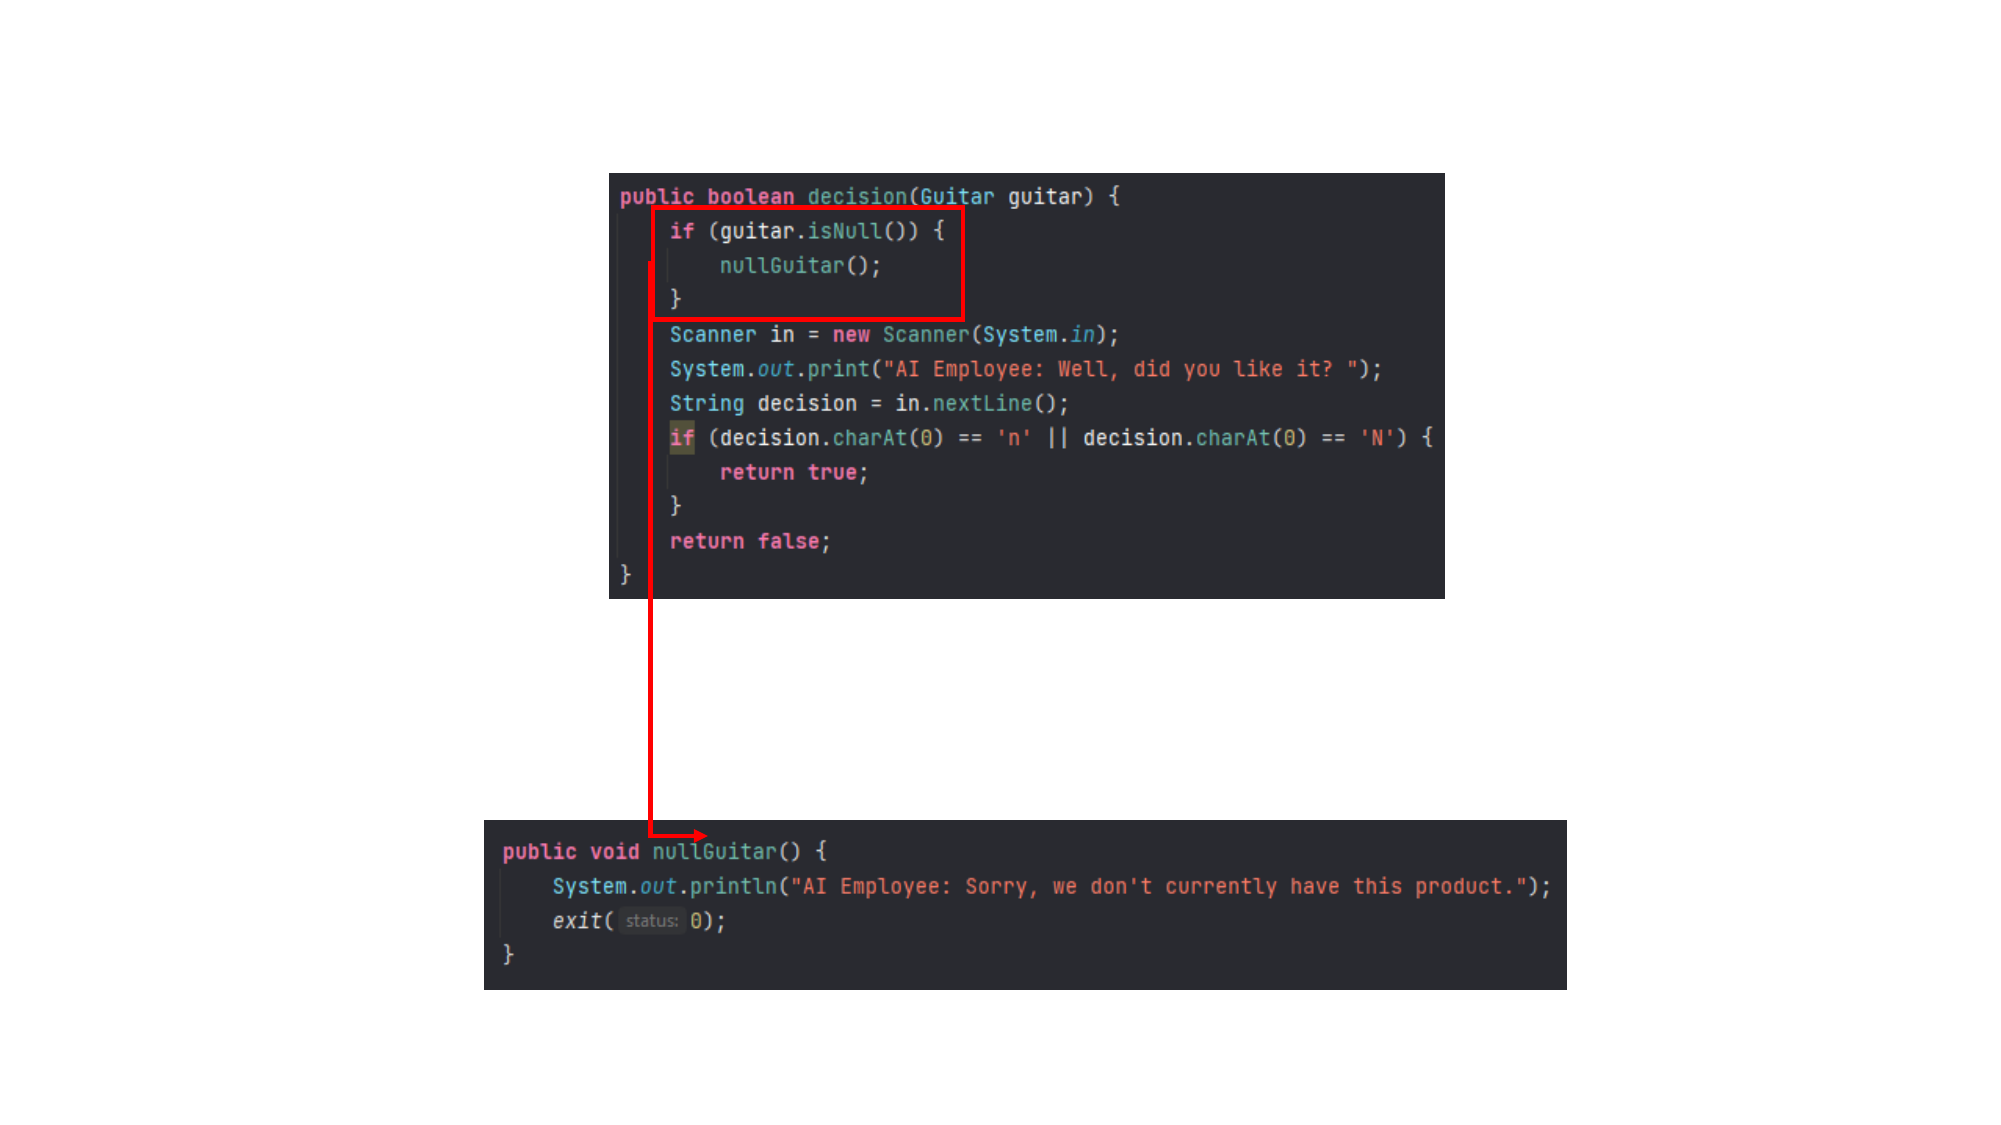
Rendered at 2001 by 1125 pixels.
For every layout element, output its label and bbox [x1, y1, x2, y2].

picture [483, 820, 1567, 990]
picture [609, 173, 1445, 599]
text_box [652, 263, 708, 836]
